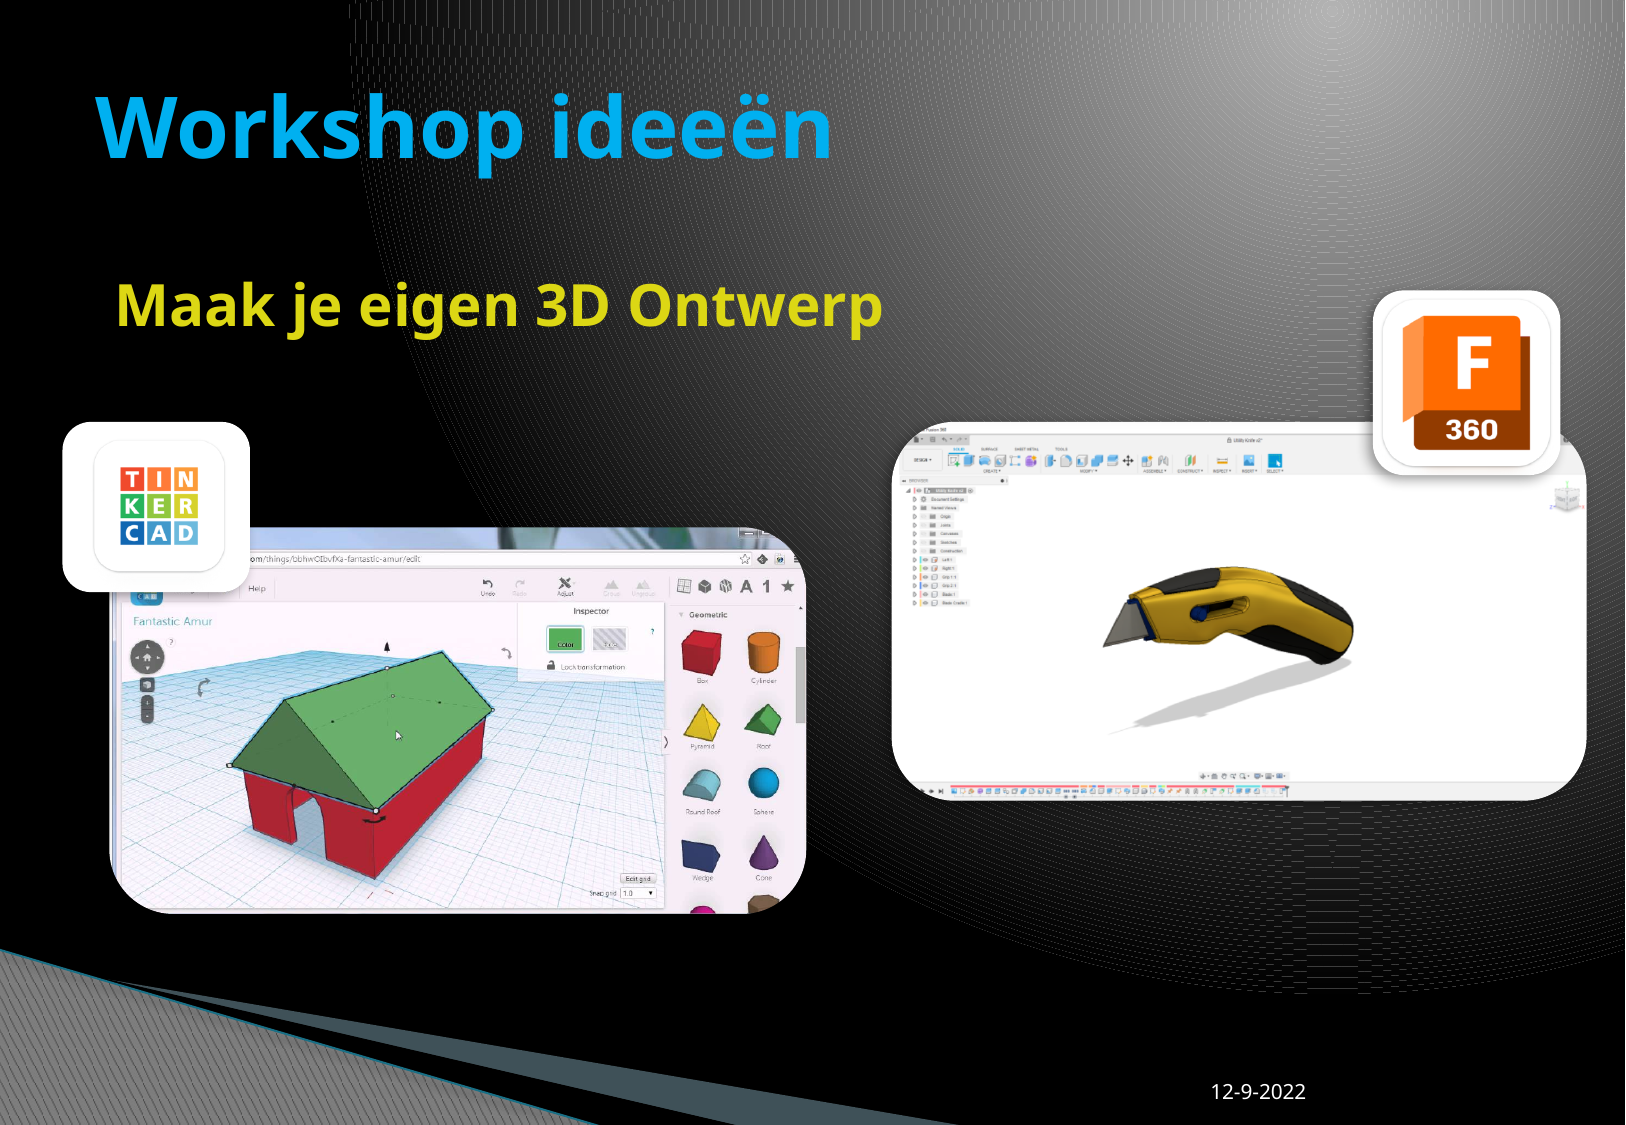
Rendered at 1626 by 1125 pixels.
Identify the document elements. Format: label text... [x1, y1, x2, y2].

picture [62, 421, 807, 915]
list Maak je eigen 3D Ontwerp [81, 184, 1581, 986]
picture [0, 952, 588, 1125]
title Workshop ideeën [80, 30, 1543, 219]
picture [891, 290, 1587, 801]
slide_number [1195, 1051, 1537, 1112]
